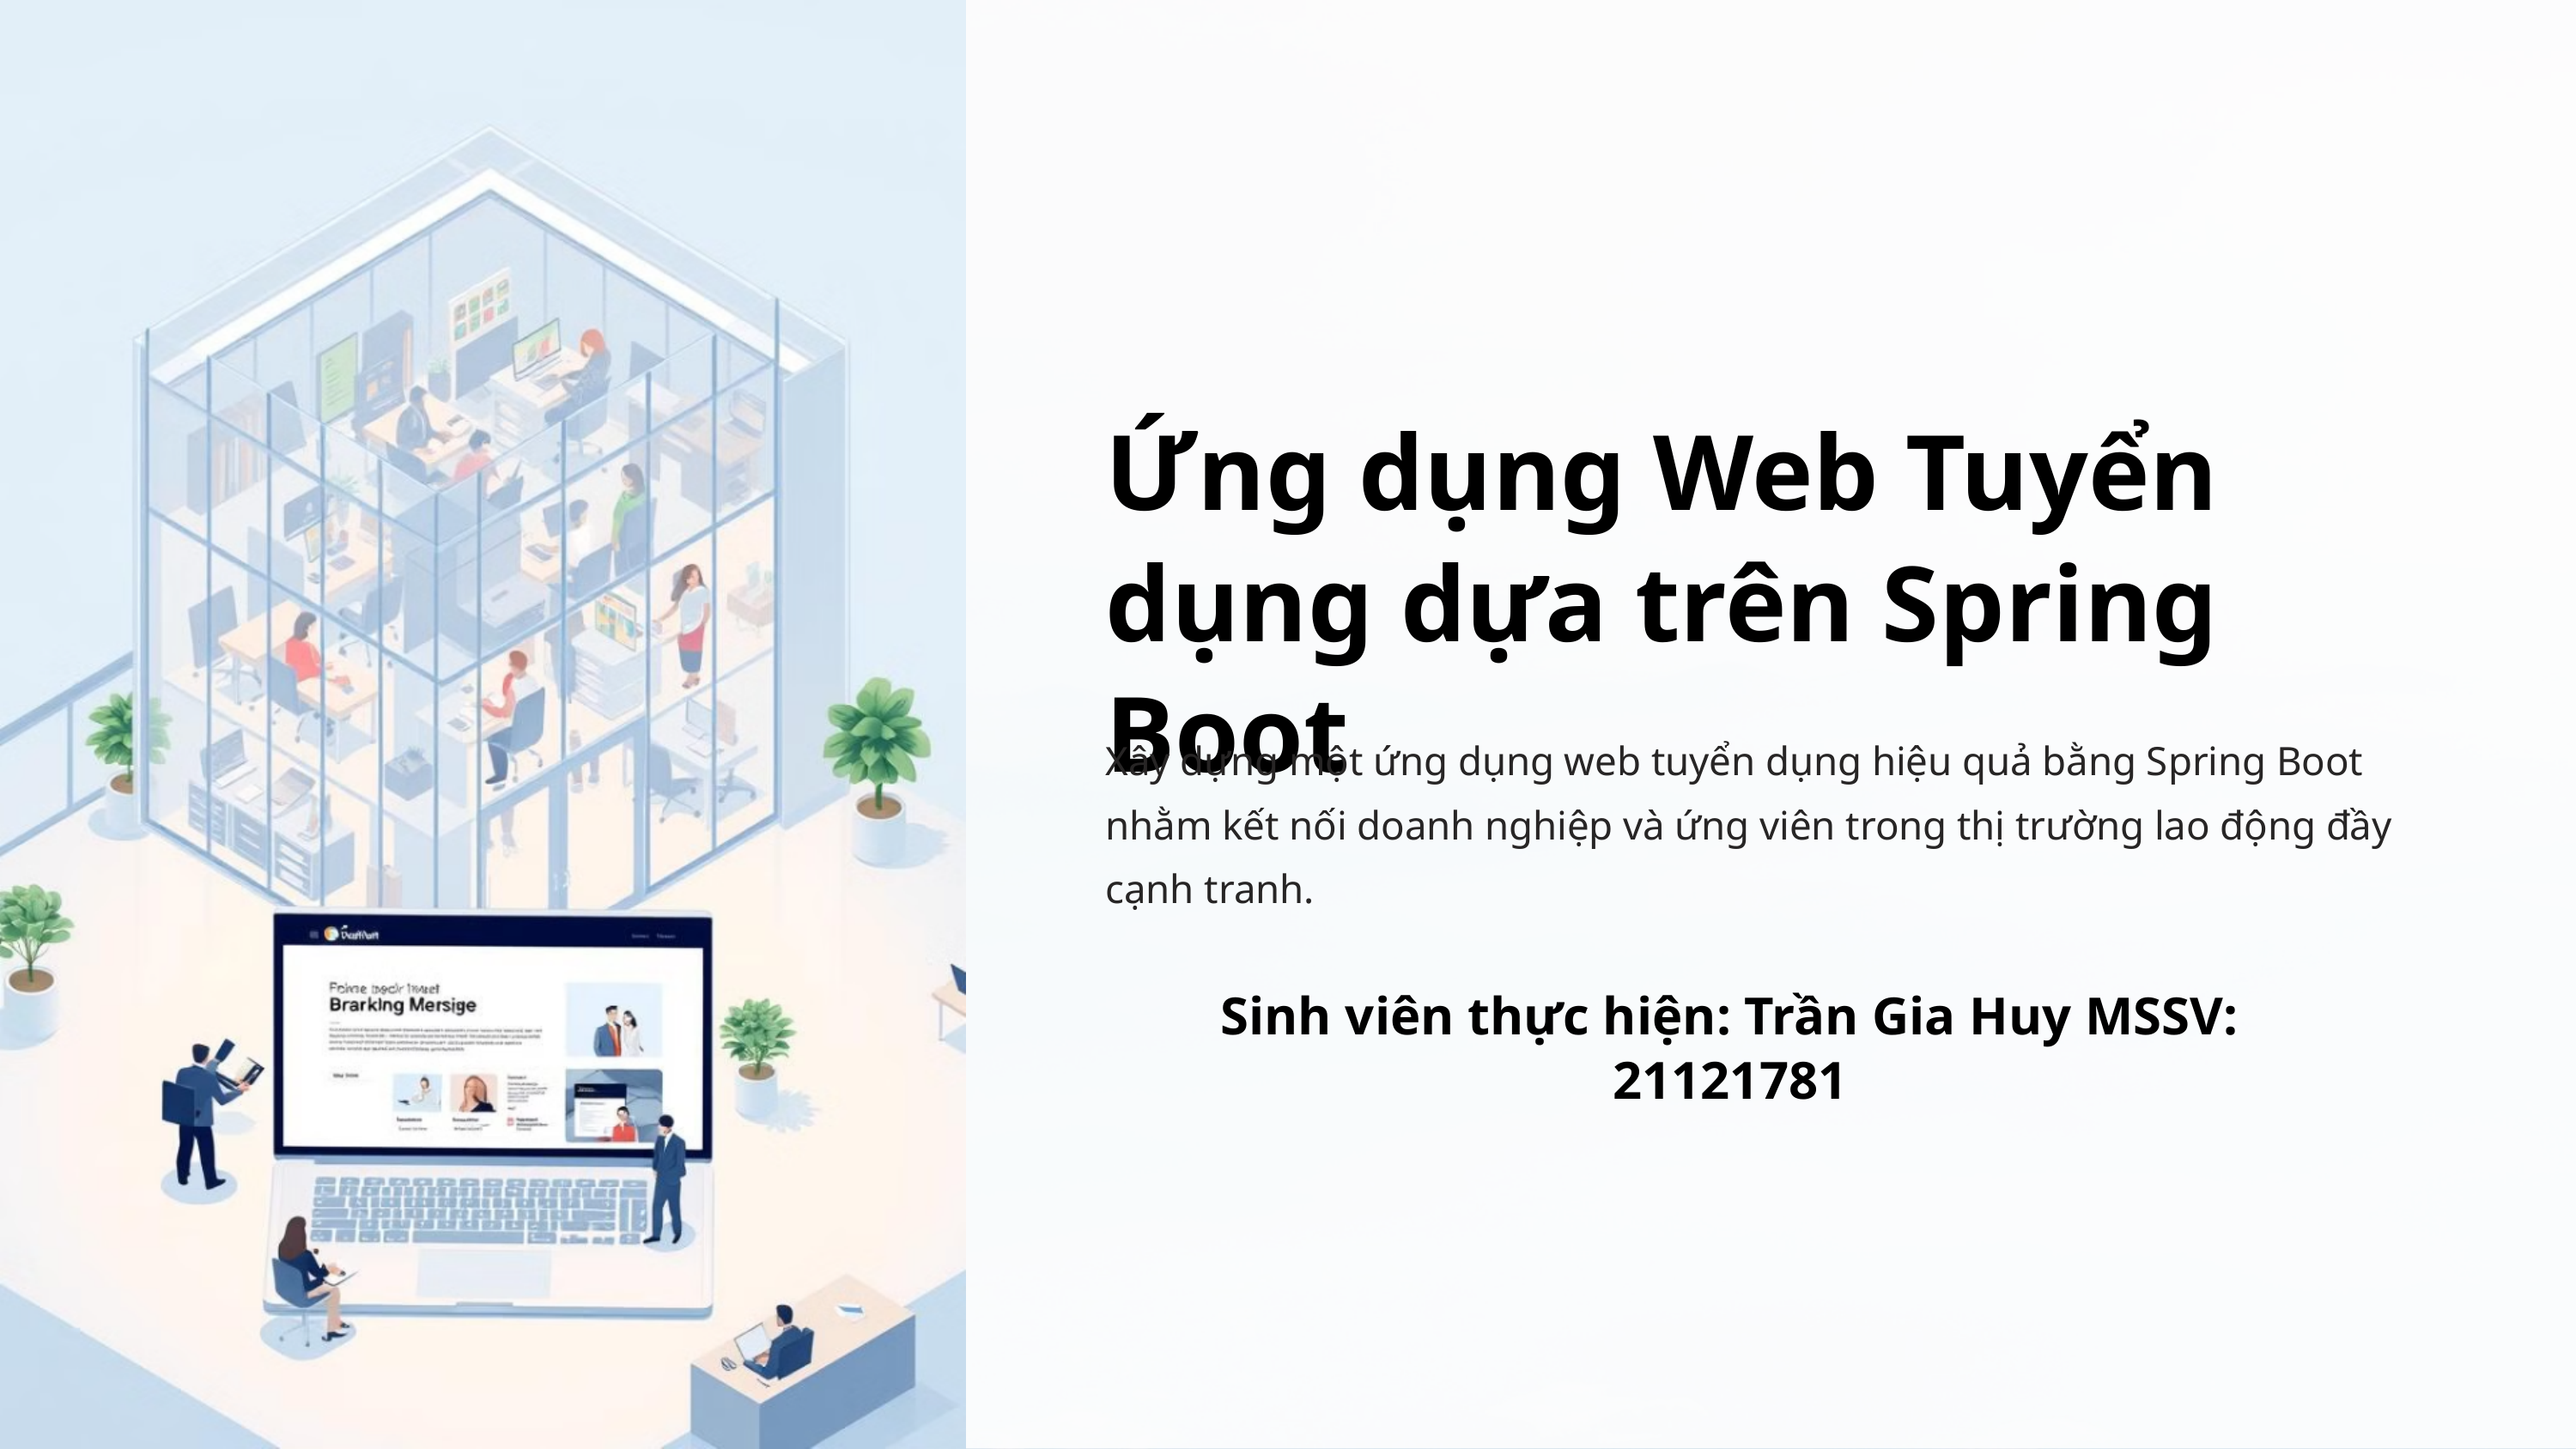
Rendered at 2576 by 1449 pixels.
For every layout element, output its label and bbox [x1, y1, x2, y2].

text_box [0, 0, 2576, 1449]
